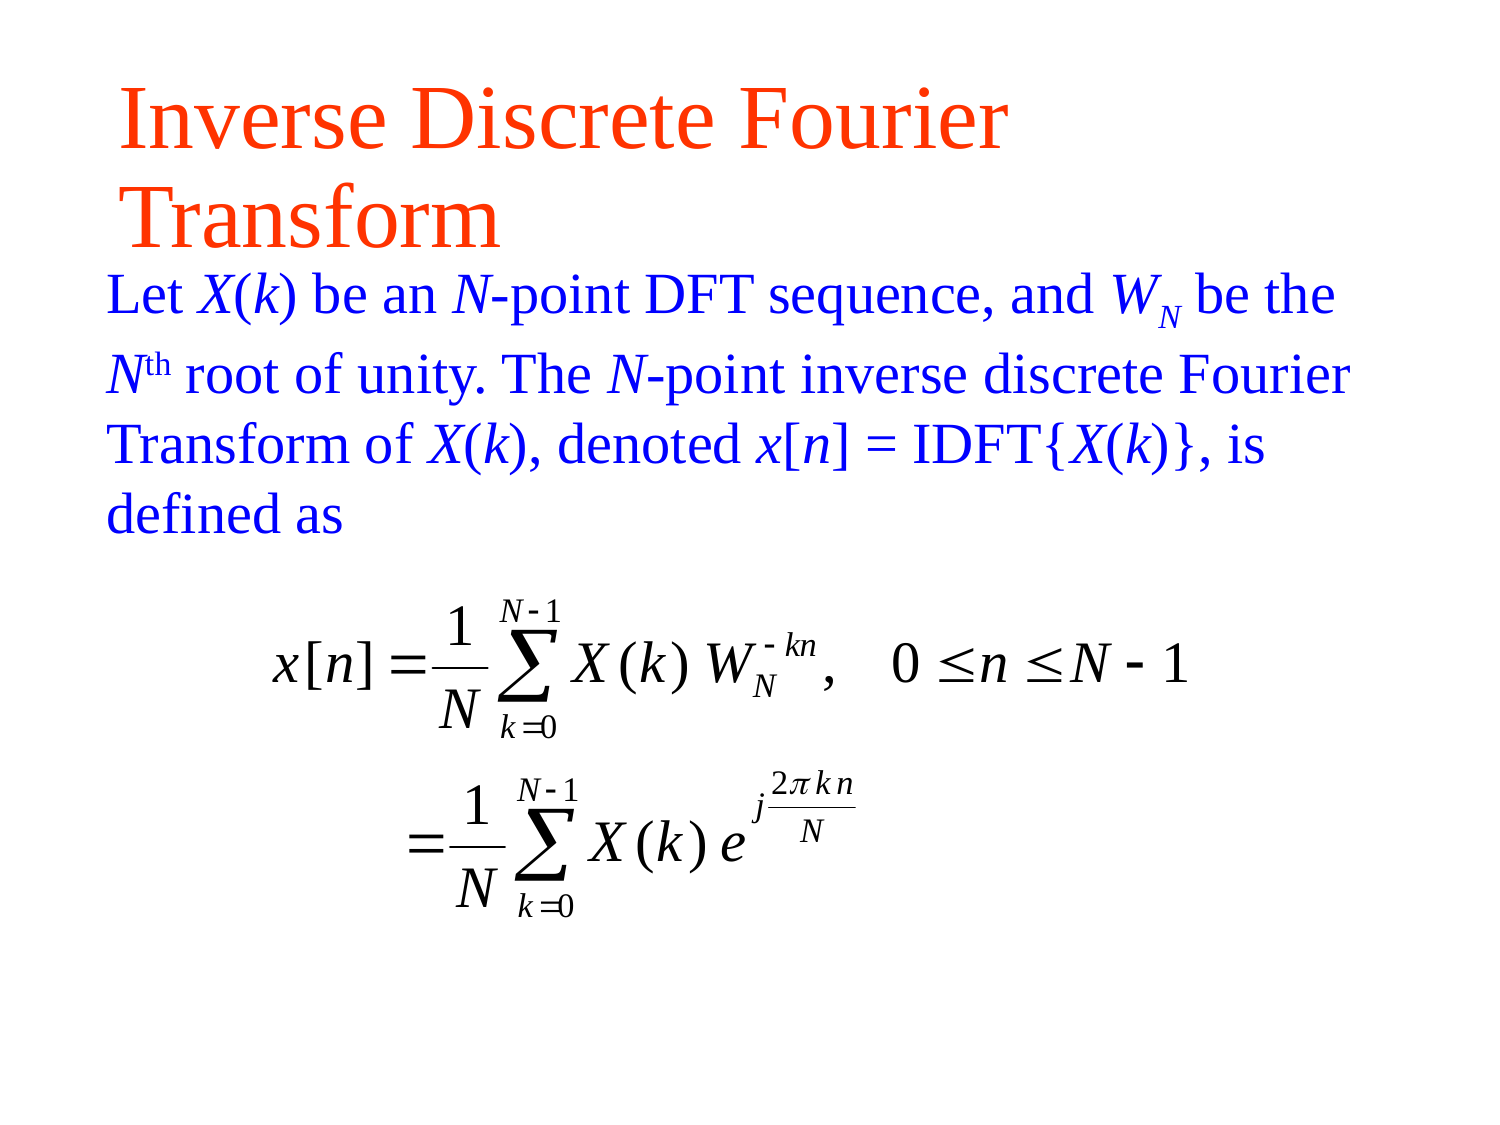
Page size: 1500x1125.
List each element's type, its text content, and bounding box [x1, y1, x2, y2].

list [262, 585, 1198, 929]
title Inverse Discrete Fourier Transform [103, 59, 1397, 278]
text_box Let X(k) be an N-point DFT sequence, and WN be the Nth root of unity. The N-point inverse discrete Fourier Transform of X(k), denoted x[n] = IDFT{X(k)}, is defined as [91, 247, 1367, 553]
